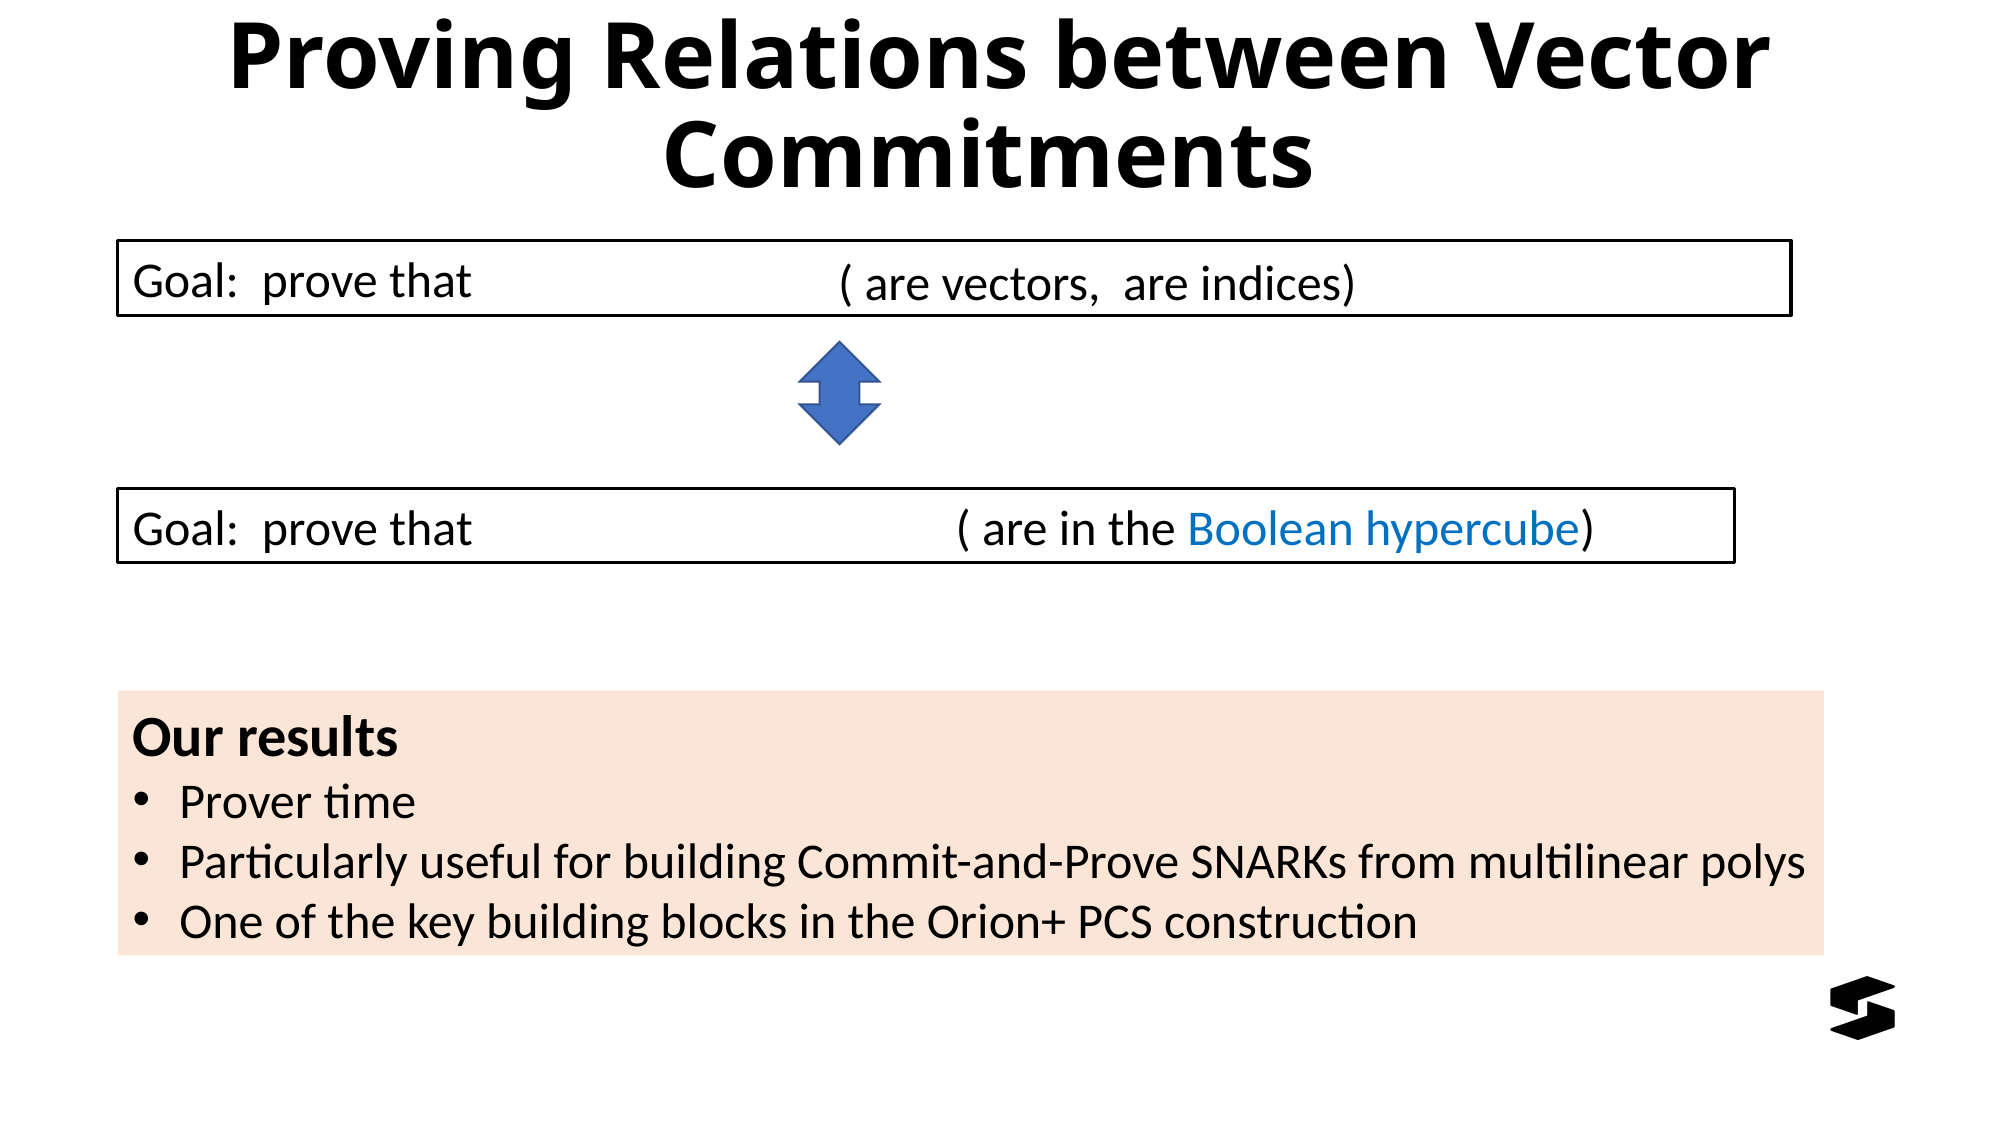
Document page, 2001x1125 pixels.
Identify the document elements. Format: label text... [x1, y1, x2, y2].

title Proving Relations between Vector Commitments [0, 0, 2000, 218]
picture [1805, 951, 1920, 1065]
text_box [117, 341, 1735, 564]
